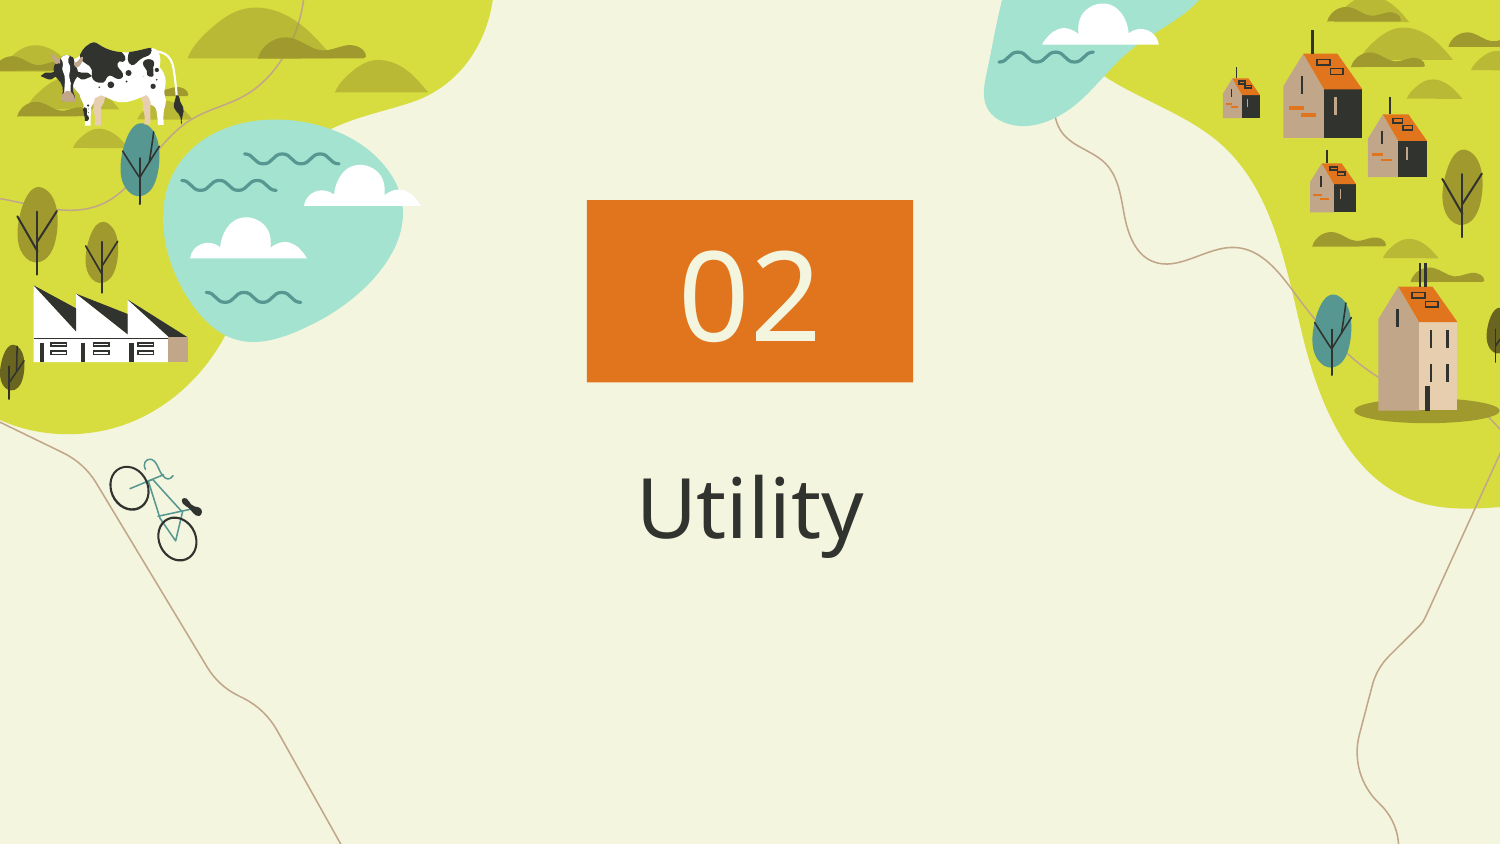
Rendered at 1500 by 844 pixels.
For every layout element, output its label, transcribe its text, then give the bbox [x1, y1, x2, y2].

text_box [0, 0, 550, 844]
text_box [909, 0, 1500, 844]
title Utility [555, 456, 904, 570]
title 02 [586, 200, 904, 383]
